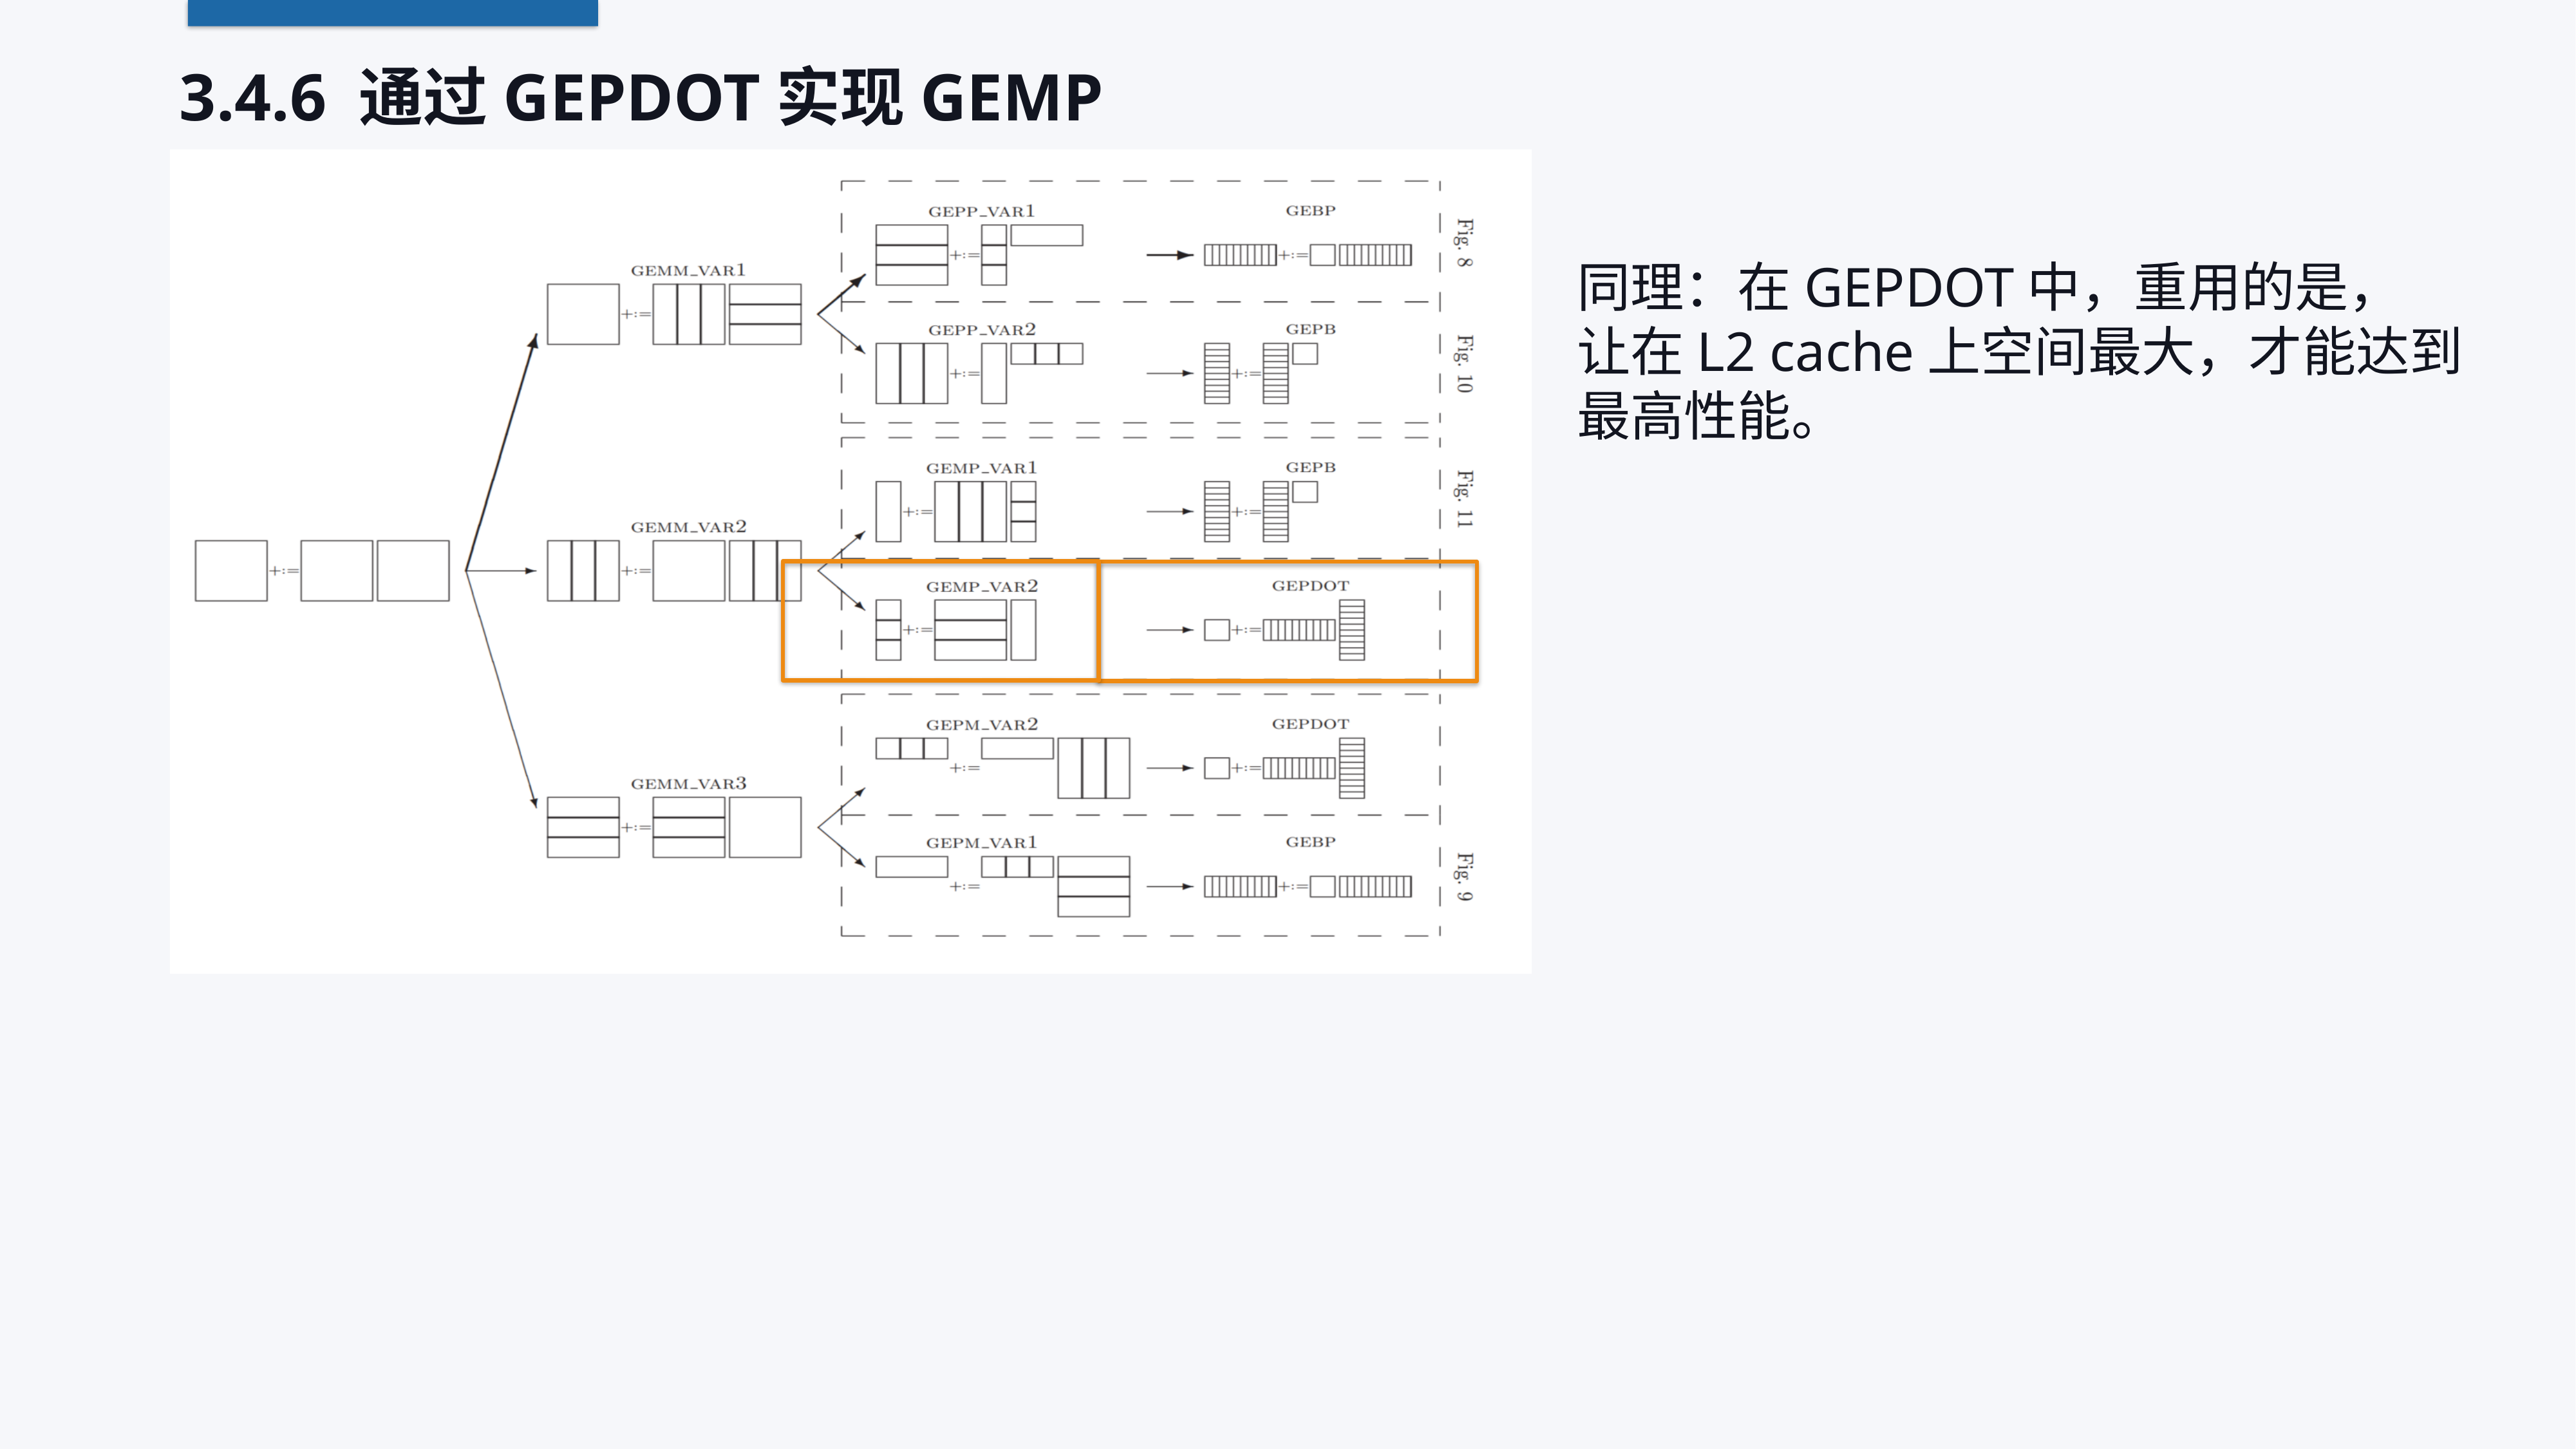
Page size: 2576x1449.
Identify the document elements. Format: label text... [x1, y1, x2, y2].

text_box 3.4.6 通过GEPDOT实现GEMP [170, 51, 2382, 171]
picture [169, 149, 1532, 974]
